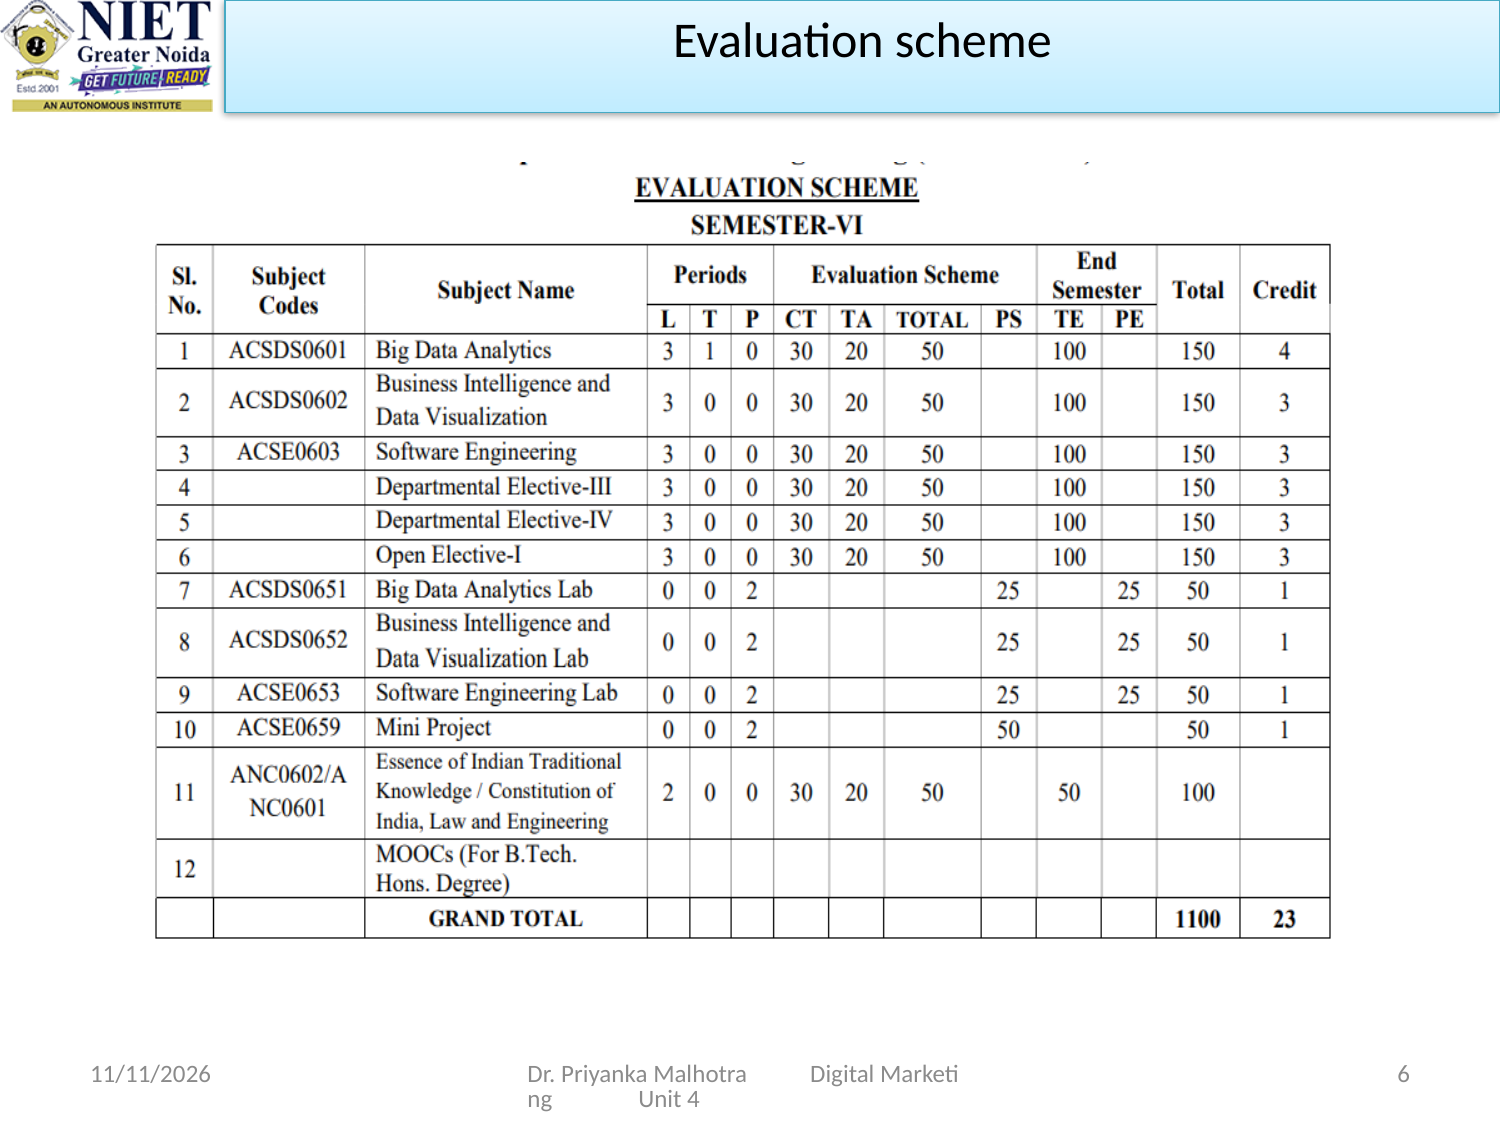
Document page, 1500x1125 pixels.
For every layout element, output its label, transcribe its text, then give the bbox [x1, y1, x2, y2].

footer Dr. Priyanka Malhotra Digital Marketing Unit 4 [512, 1042, 988, 1103]
picture [142, 162, 1358, 951]
text_box Evaluation scheme [224, 0, 1500, 113]
picture [0, 0, 213, 112]
slide_number 6 [1074, 1042, 1425, 1103]
slide_number 28-May-24 [75, 1042, 425, 1103]
